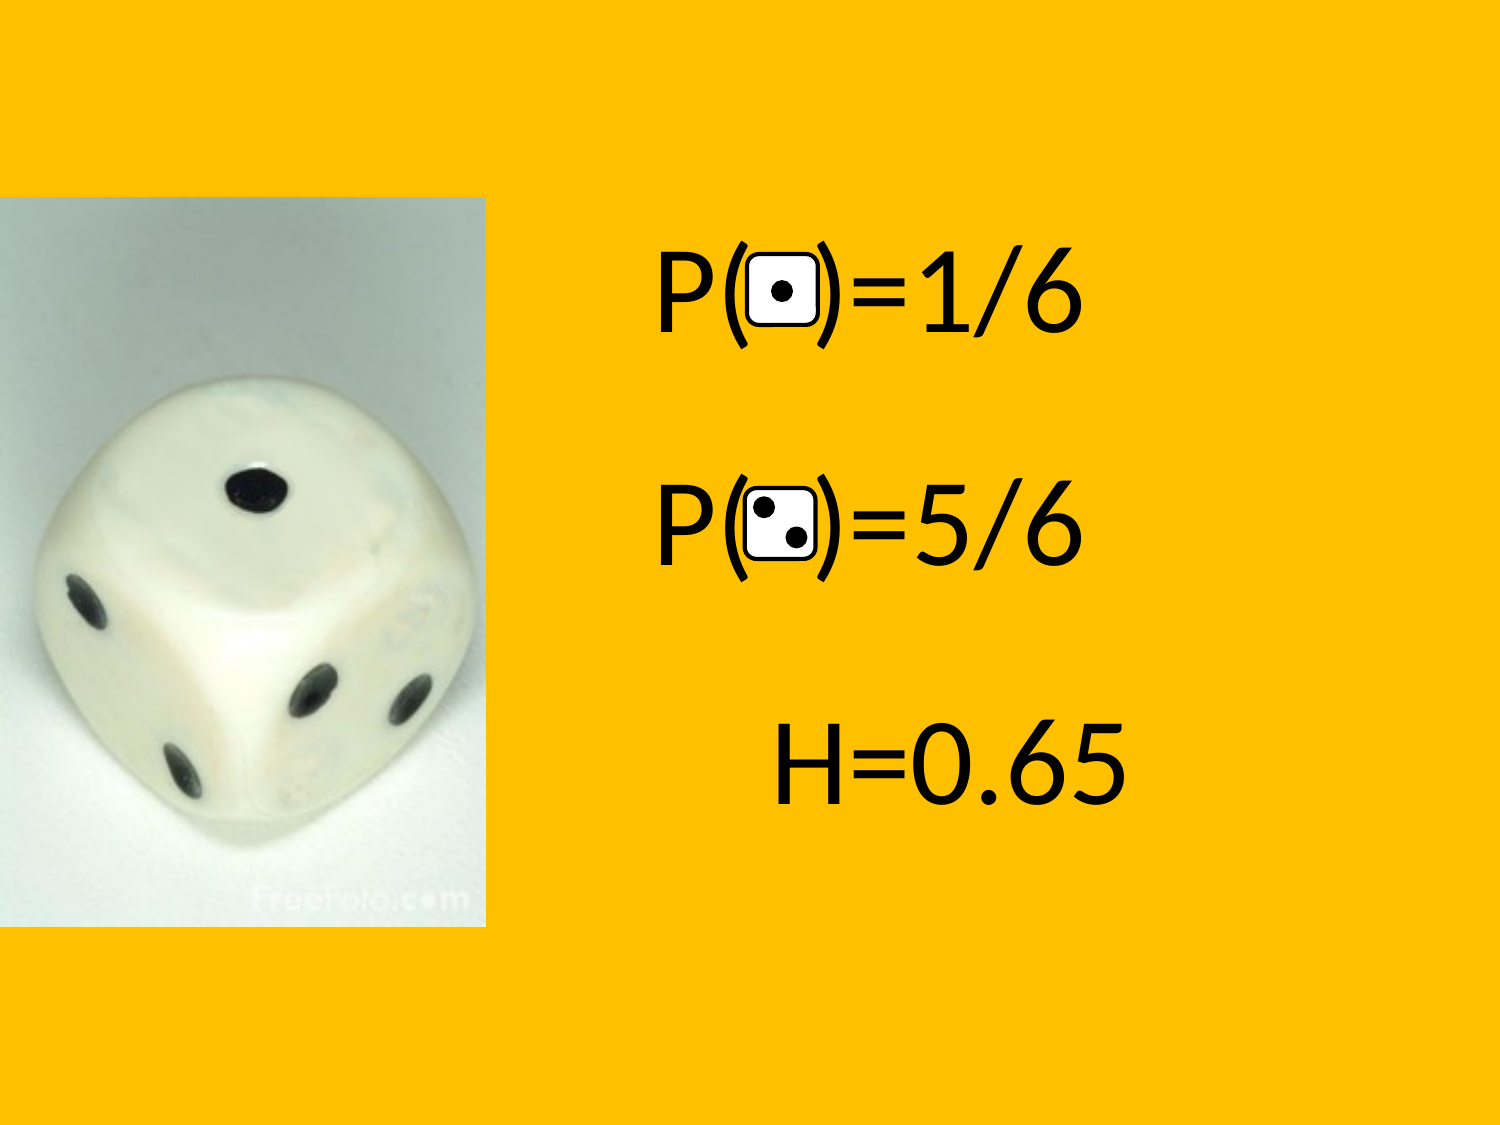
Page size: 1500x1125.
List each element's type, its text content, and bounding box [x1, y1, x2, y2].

text_box [742, 485, 818, 562]
text_box H=0.65 [755, 672, 1500, 838]
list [0, 197, 486, 928]
text_box P( )=5/6 [637, 433, 1500, 599]
text_box [753, 496, 775, 519]
text_box [744, 251, 820, 328]
text_box [785, 526, 808, 549]
text_box P( )=1/6 [637, 199, 1500, 365]
text_box [771, 280, 793, 302]
